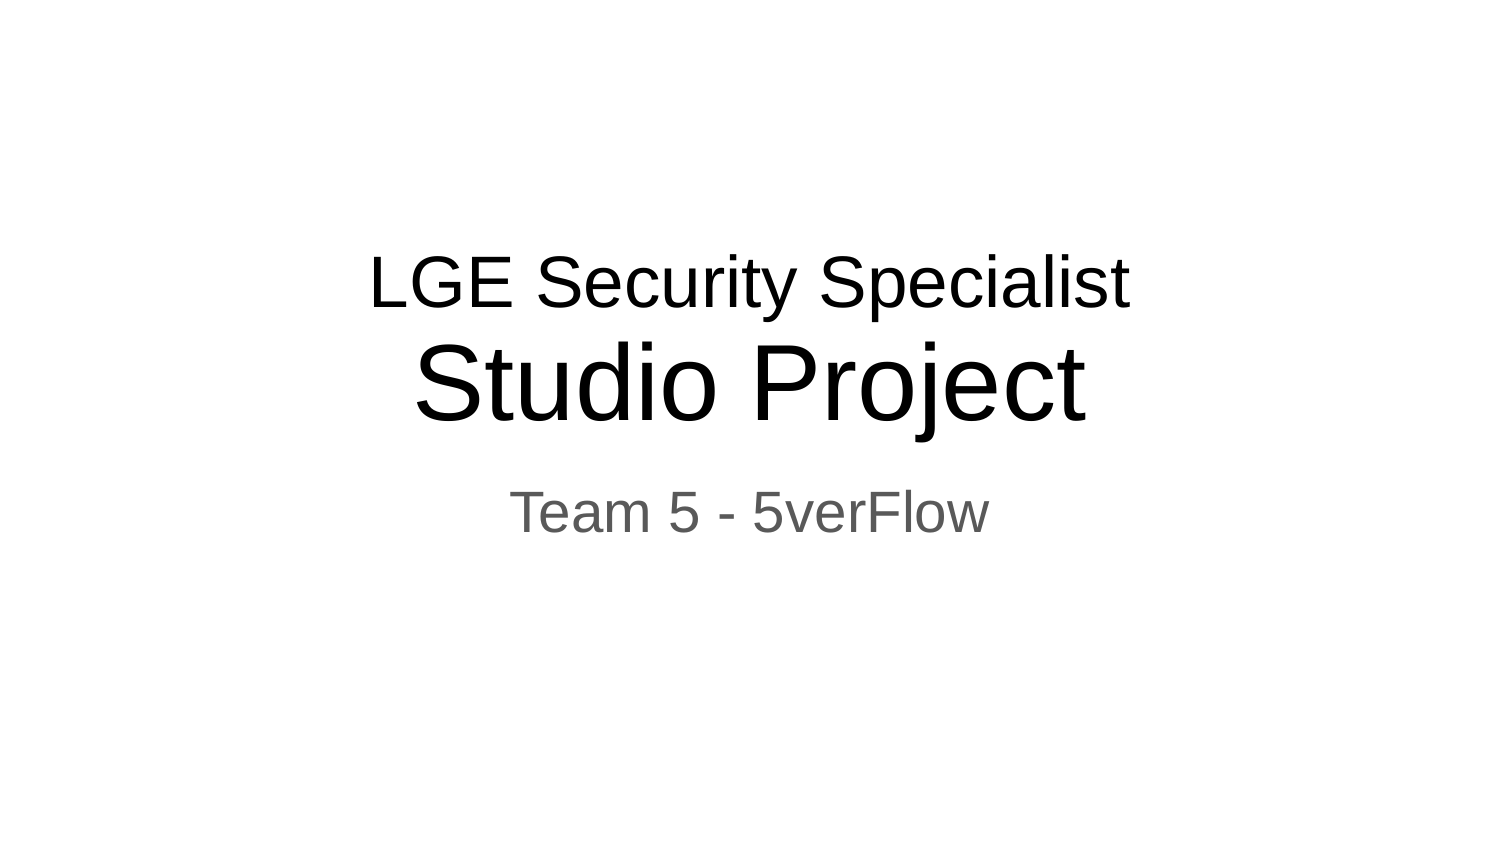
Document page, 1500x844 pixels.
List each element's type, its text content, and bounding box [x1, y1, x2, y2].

subtitle Team 5 - 5verFlow [51, 464, 1449, 595]
title LGE Security Specialist Studio Project [51, 122, 1449, 459]
